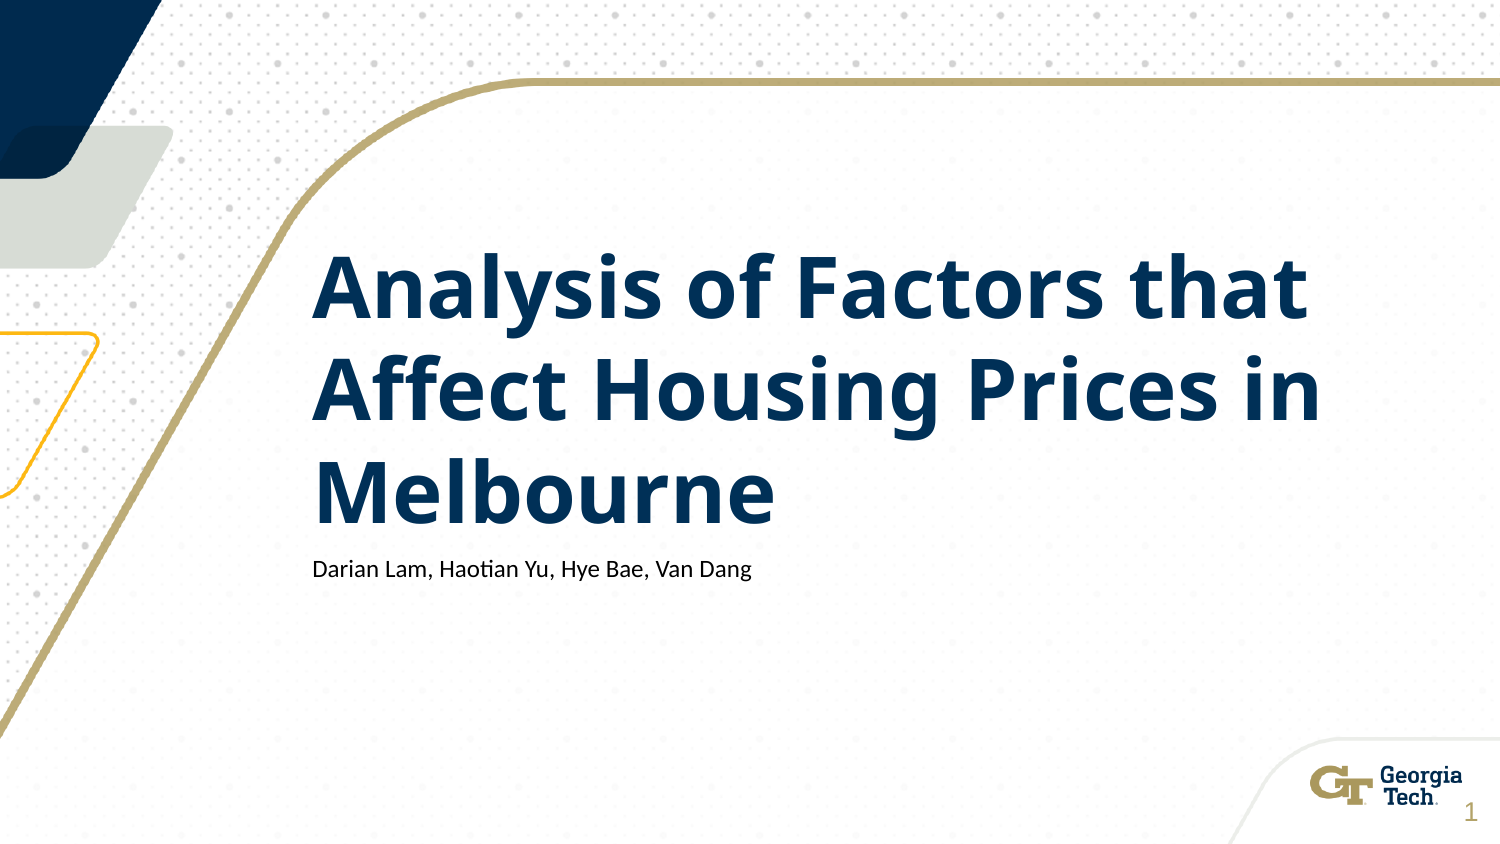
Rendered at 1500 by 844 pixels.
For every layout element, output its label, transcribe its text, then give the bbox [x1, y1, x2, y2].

list Darian Lam, Haotian Yu, Hye Bae, Van Dang [301, 546, 1397, 624]
title Analysis of Factors that Affect Housing Prices in Melbourne [301, 227, 1397, 546]
slide_number ‹#› [1403, 779, 1494, 844]
picture [0, 0, 1500, 844]
